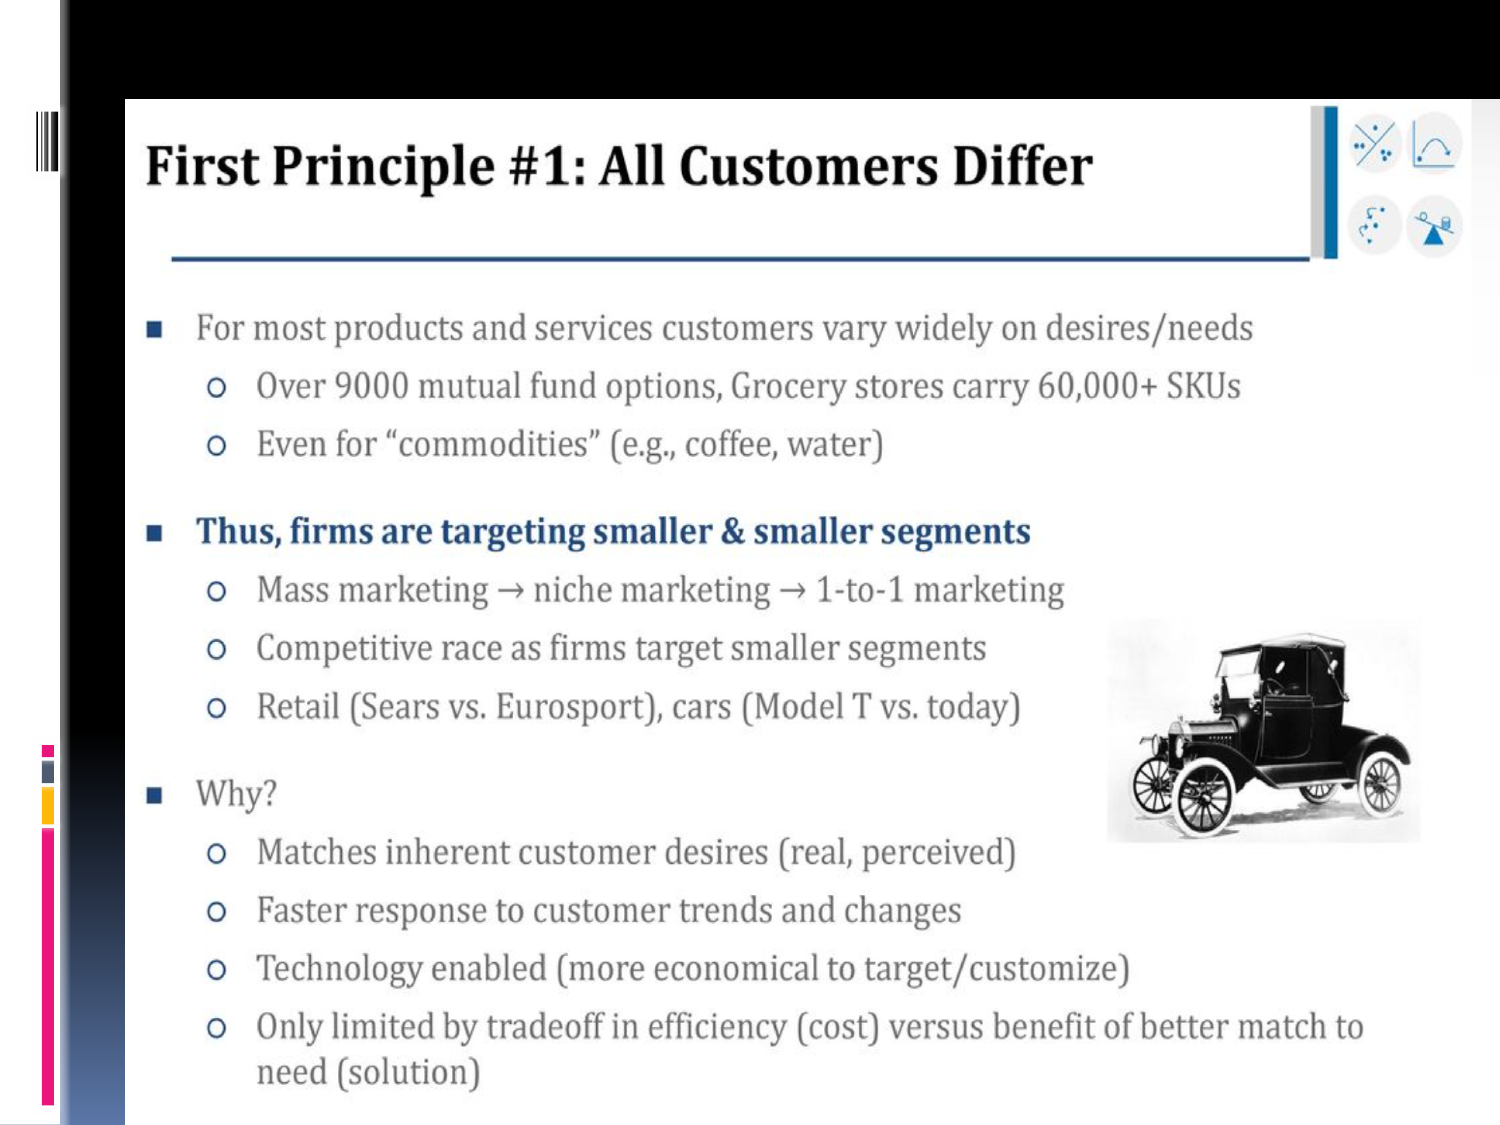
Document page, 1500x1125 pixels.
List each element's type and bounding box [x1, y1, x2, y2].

picture [124, 99, 1500, 1125]
